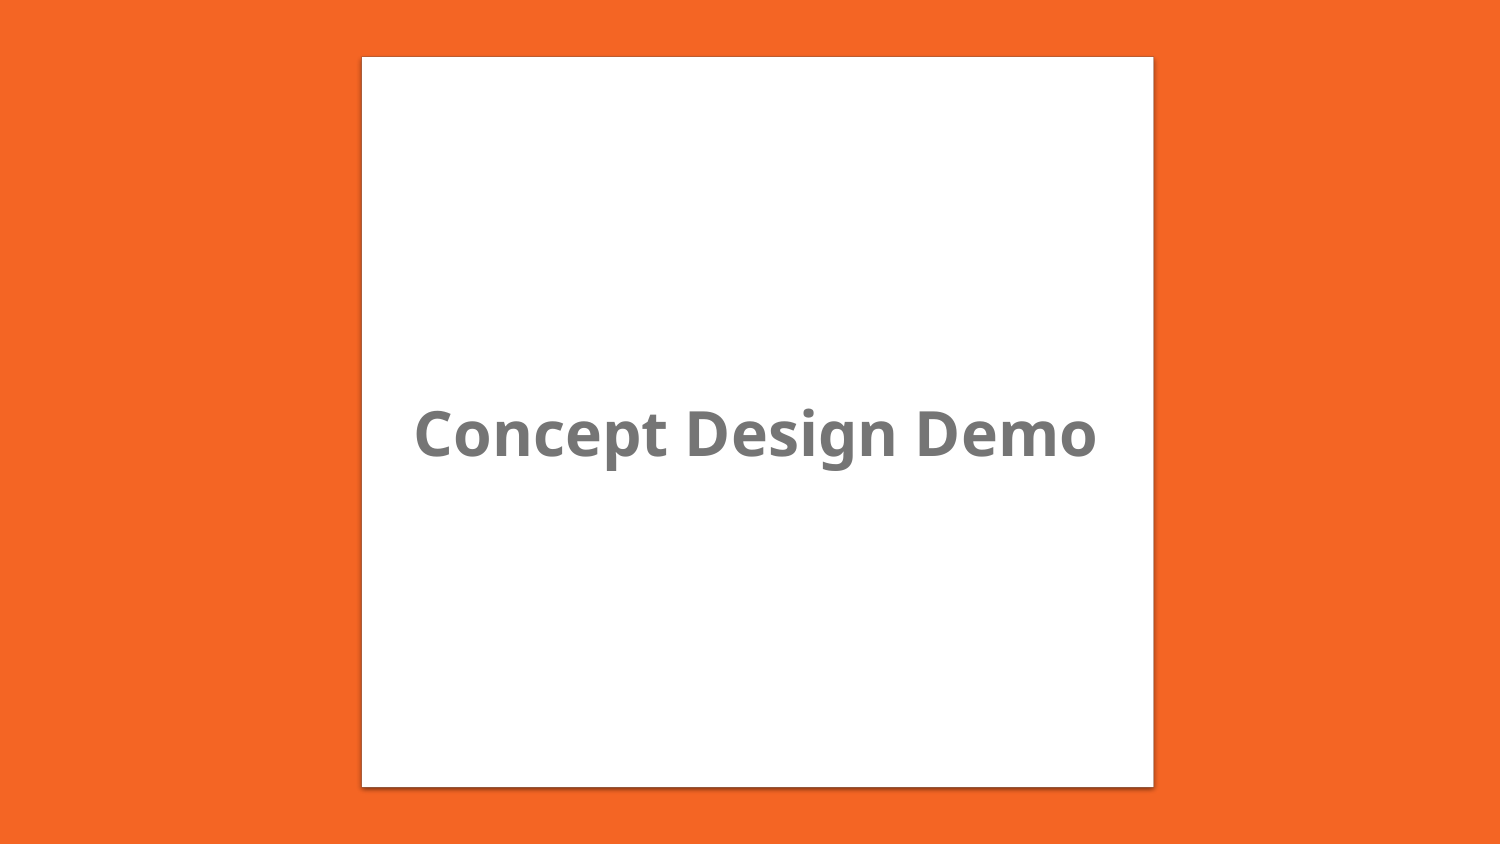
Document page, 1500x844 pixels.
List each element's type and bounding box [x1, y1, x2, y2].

picture [330, 26, 1187, 818]
